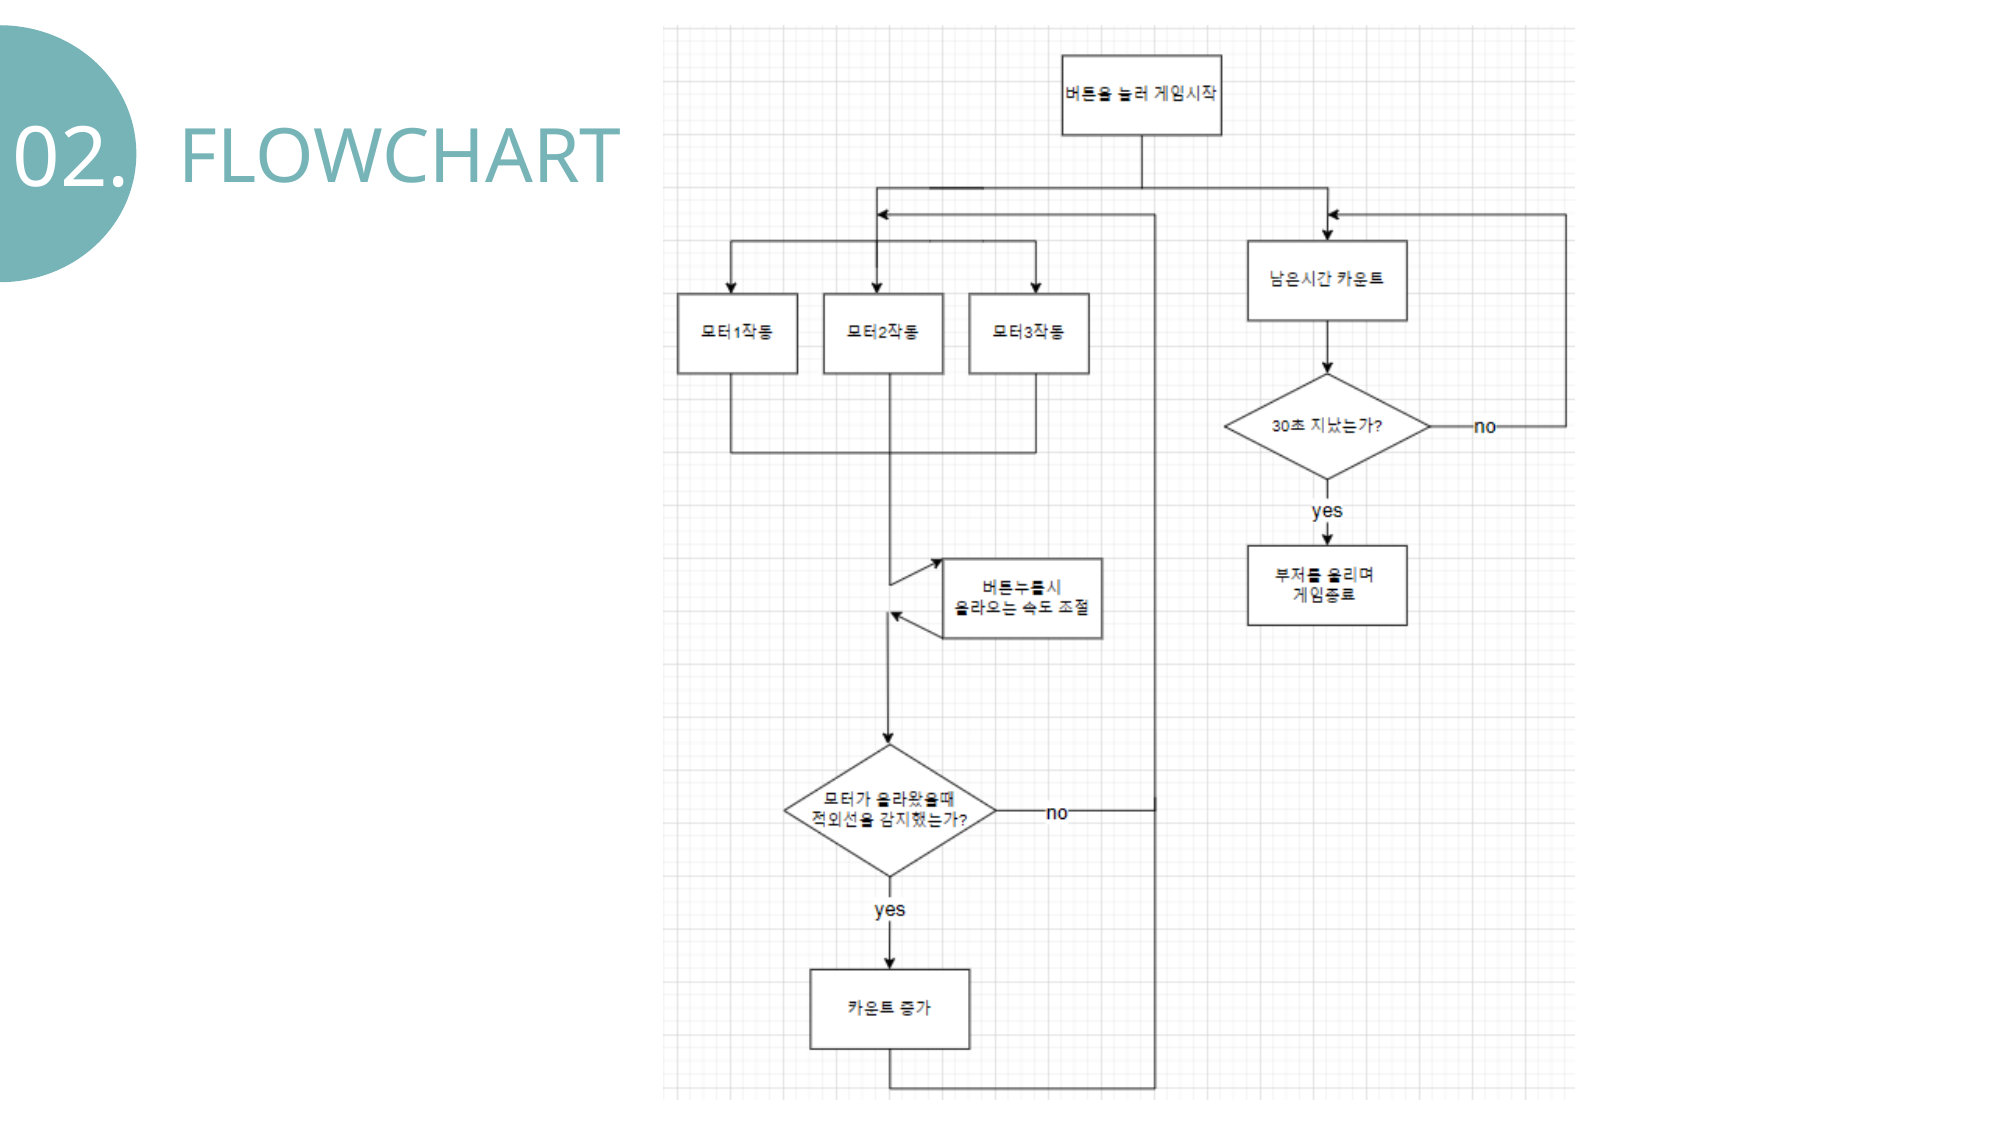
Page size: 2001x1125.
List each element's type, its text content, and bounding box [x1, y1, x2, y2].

text_box 02. [0, 95, 146, 211]
text_box FLOWCHART [164, 100, 637, 206]
picture [663, 25, 1575, 1100]
